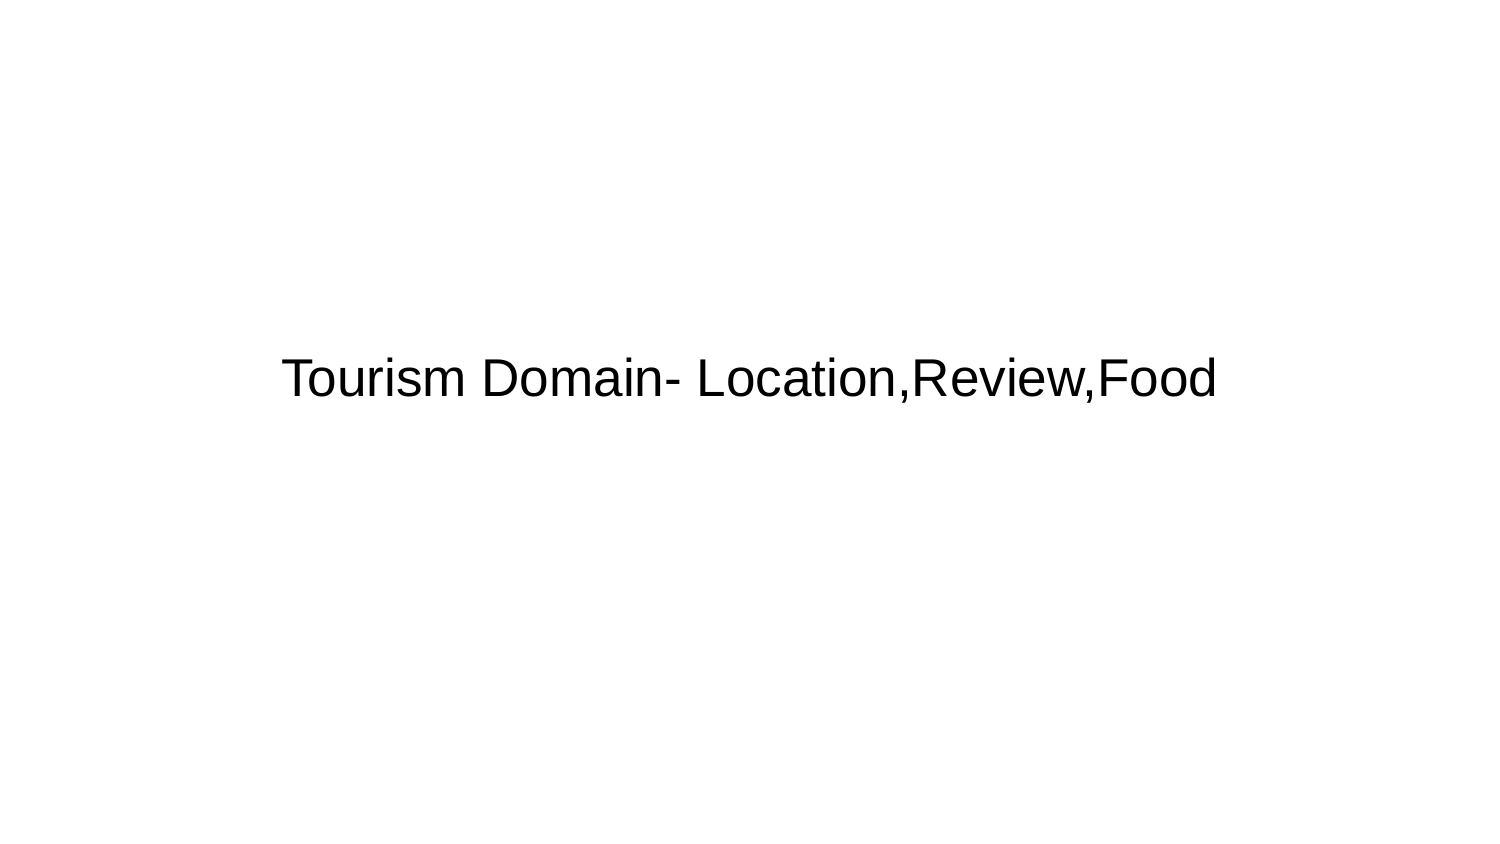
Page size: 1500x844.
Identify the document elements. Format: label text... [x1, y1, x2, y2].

title Tourism Domain- Location,Review,Food [51, 327, 1449, 422]
